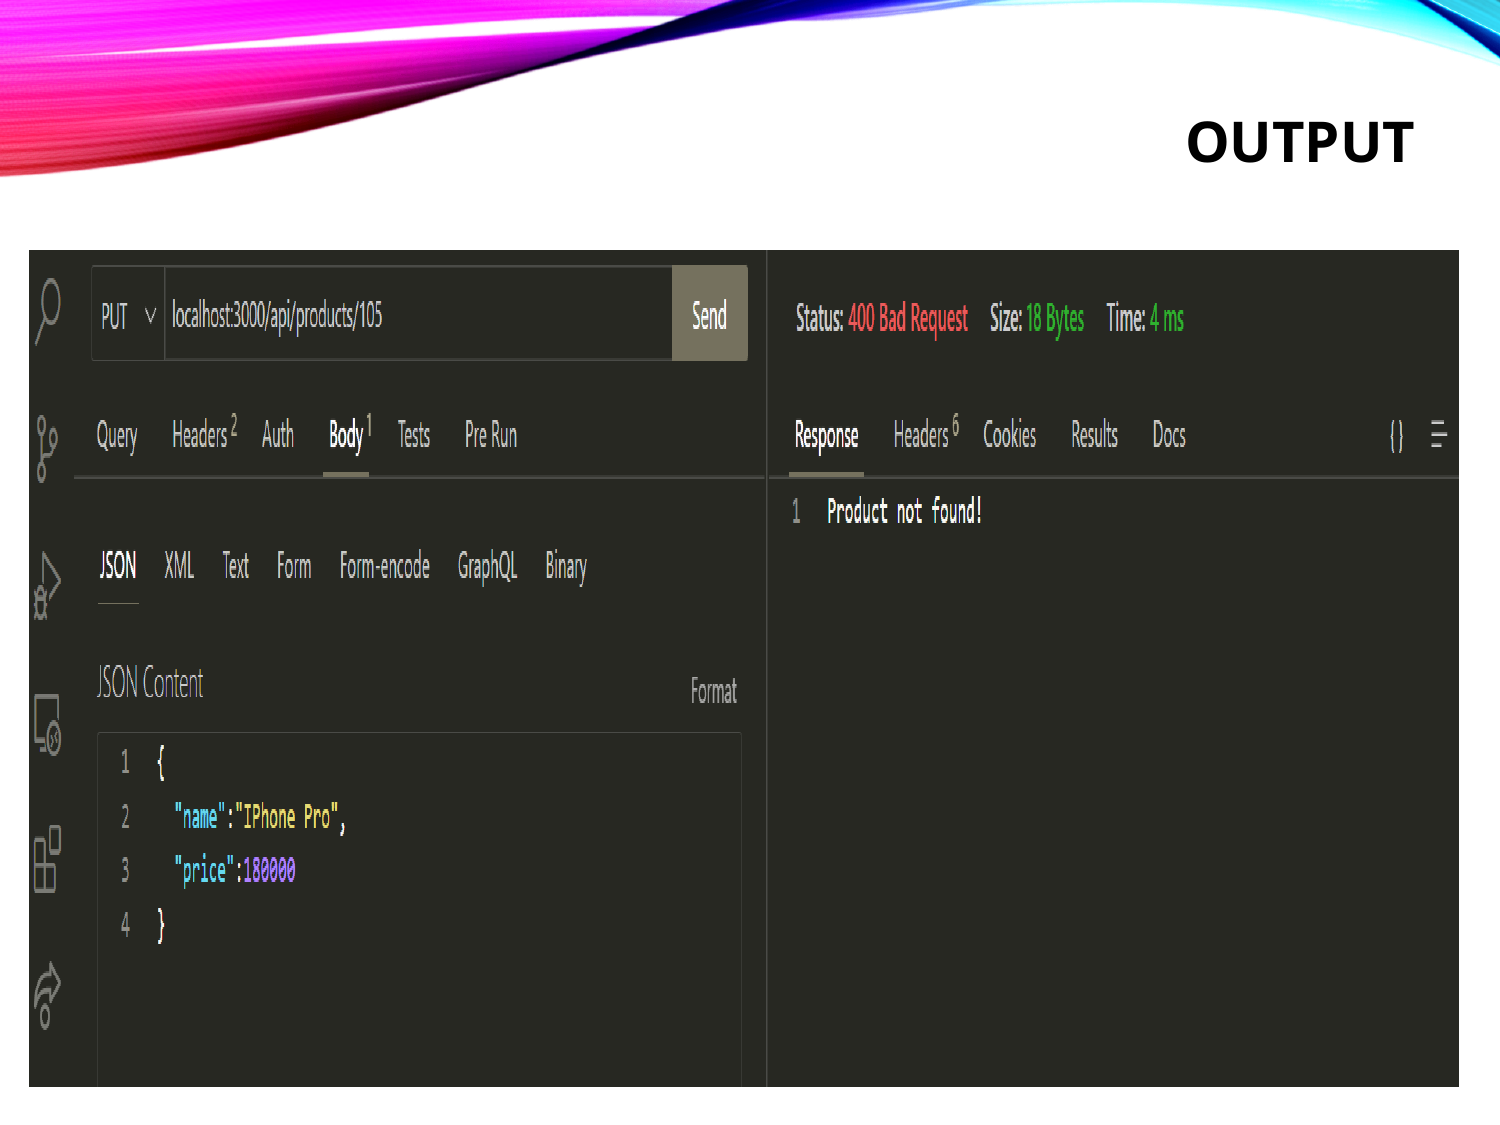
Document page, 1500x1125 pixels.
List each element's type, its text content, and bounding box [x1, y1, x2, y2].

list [29, 250, 1459, 1087]
title output [383, 38, 1431, 250]
picture [0, 0, 1500, 178]
